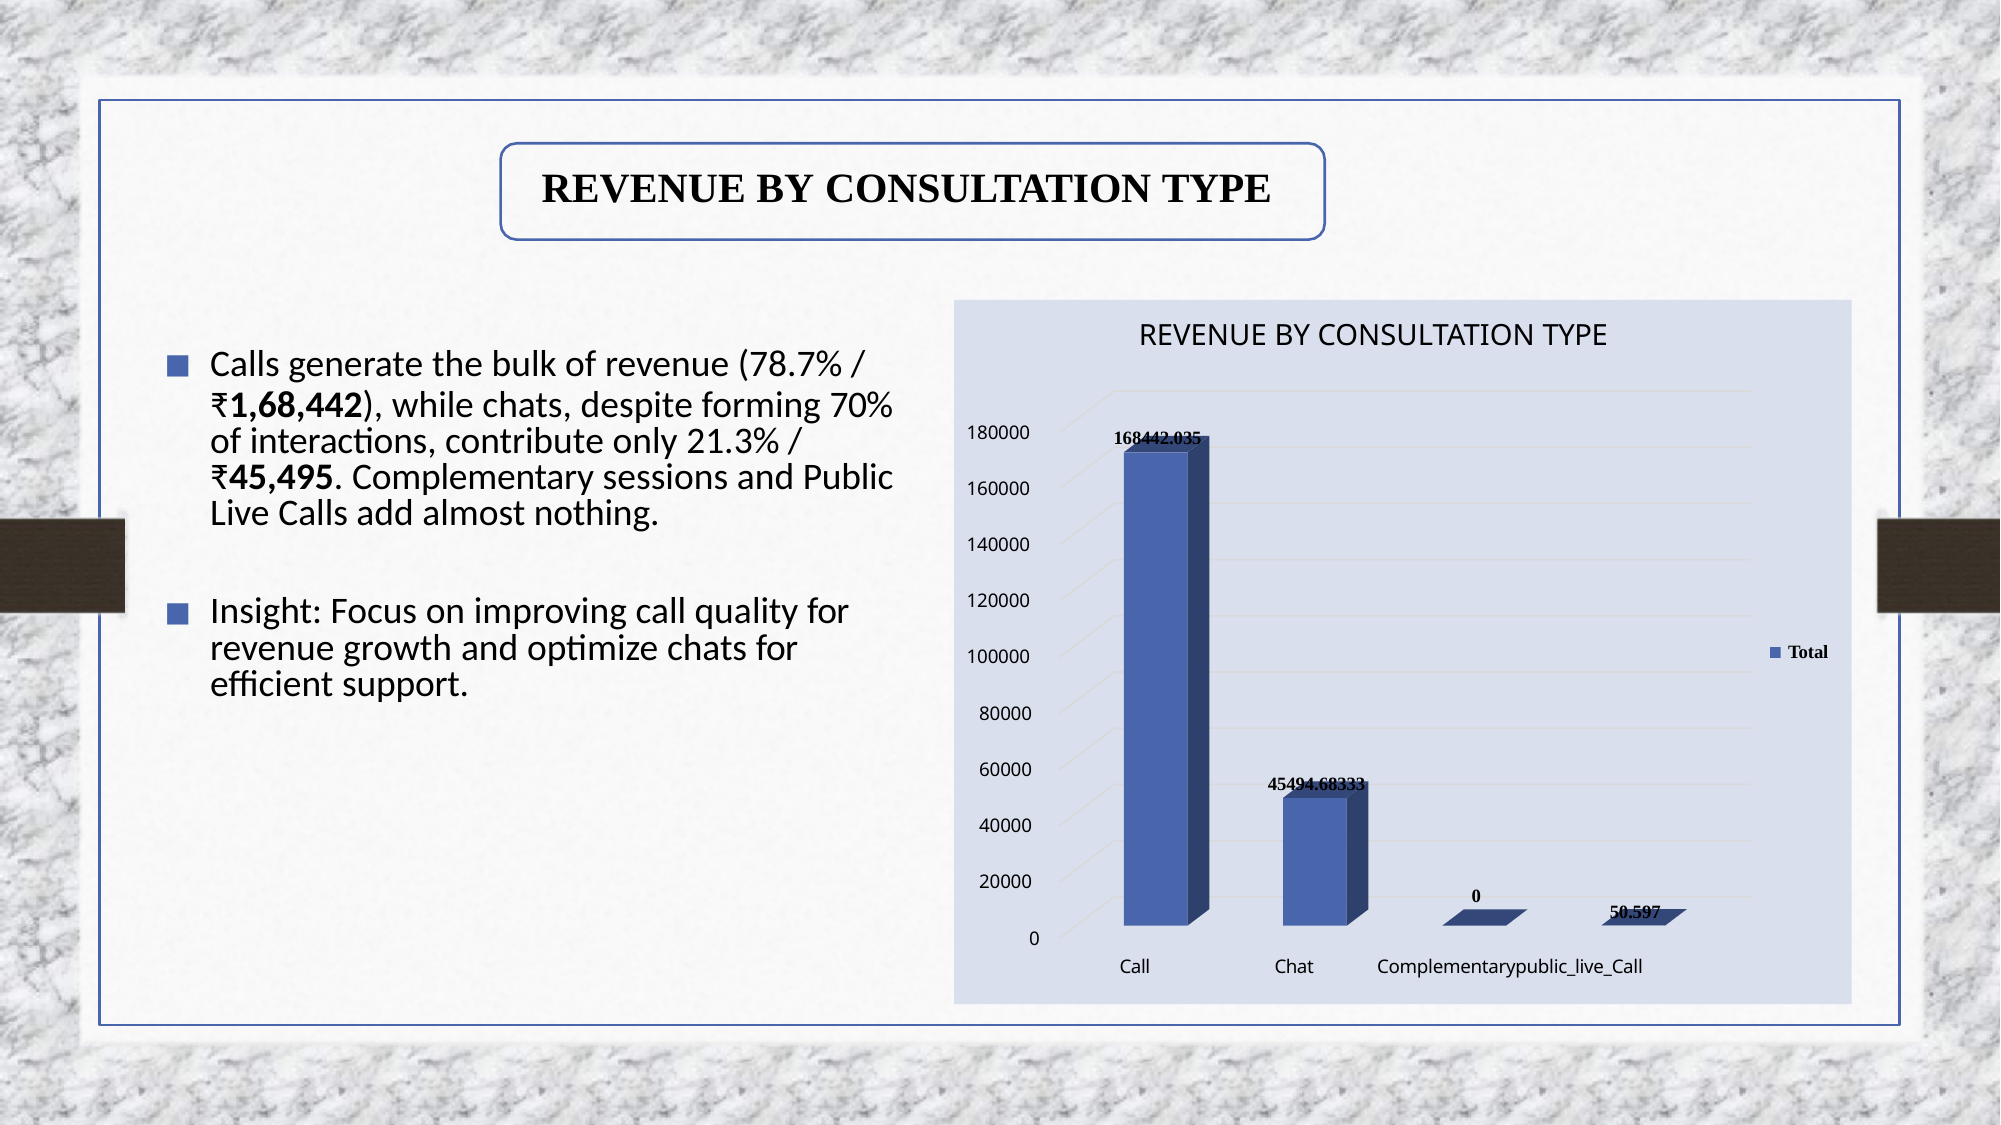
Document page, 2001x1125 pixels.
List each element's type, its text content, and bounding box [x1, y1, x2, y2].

text_box revenue growth and optimize chats for efficient support. [208, 620, 805, 704]
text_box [953, 299, 1852, 1005]
text_box Calls generate the bulk of revenue (78.7% / ₹1,68,442), while chats, despite forming 70% of interactions, contribute only 21.3% / ₹45,495. Complementary sessions and Public Live Calls add almost nothing. [161, 341, 493, 533]
picture [0, 0, 2000, 1125]
text_box Insight: Focus on improving call quality for [161, 584, 493, 632]
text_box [499, 141, 1781, 659]
